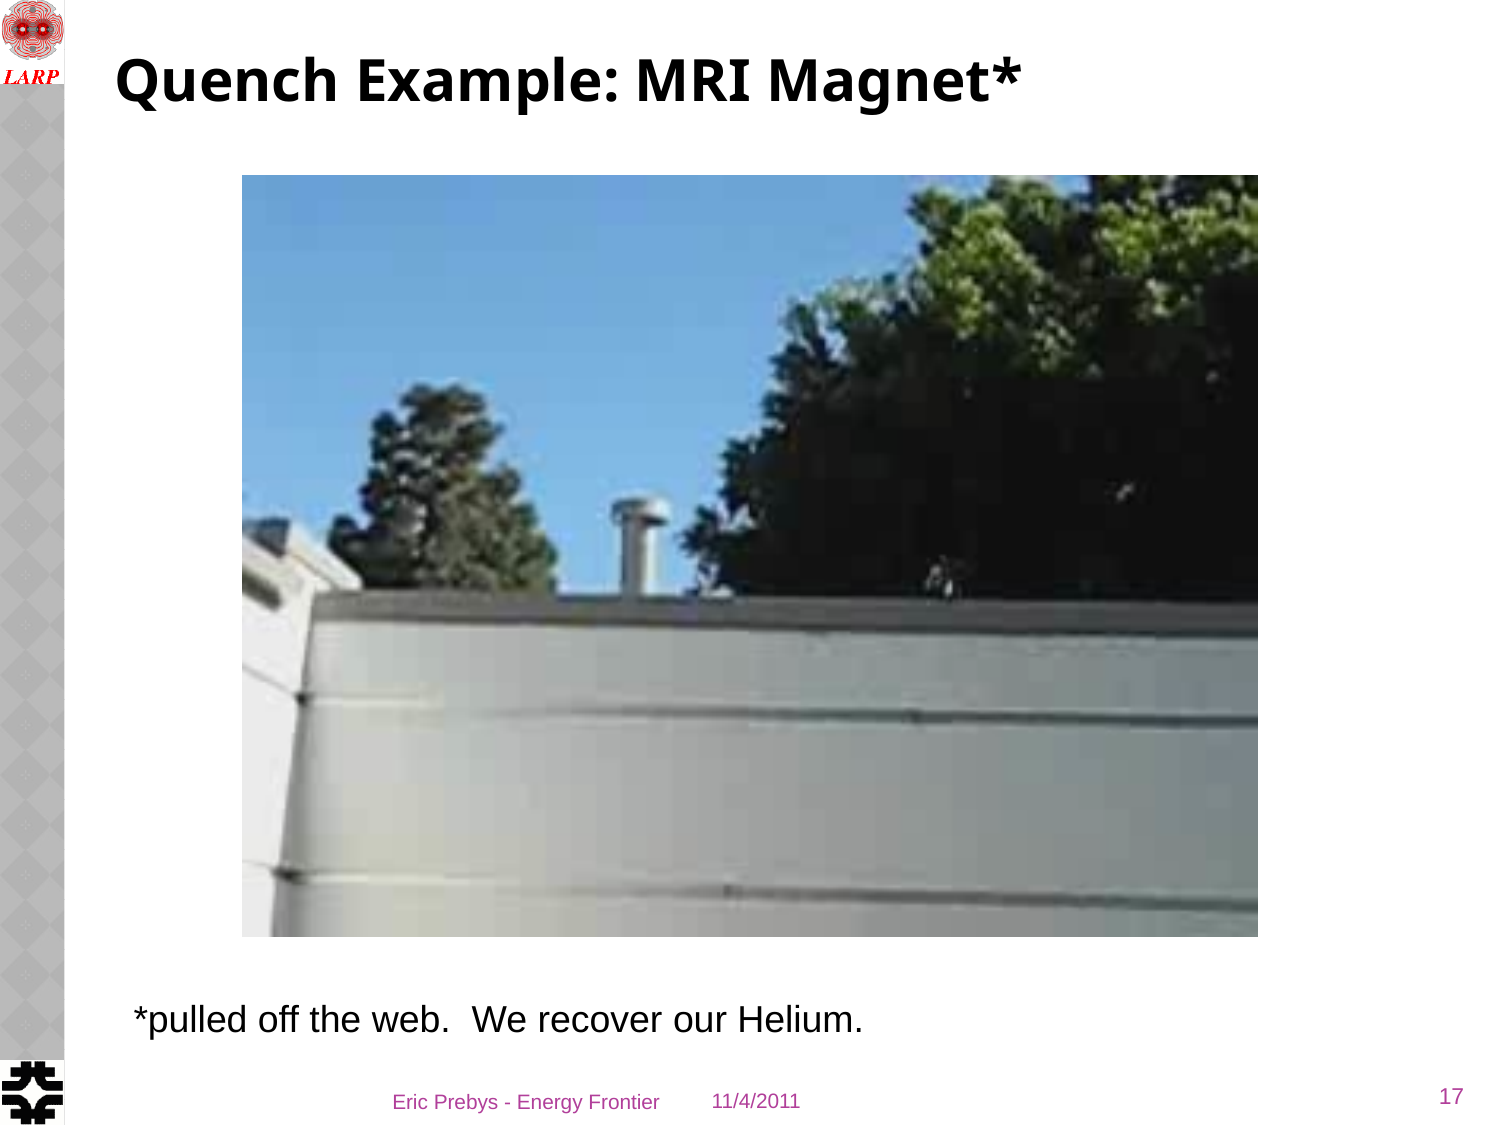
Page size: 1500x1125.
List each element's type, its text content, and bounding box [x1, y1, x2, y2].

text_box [241, 174, 1259, 938]
title Quench Example: MRI Magnet* [107, 37, 1500, 114]
slide_number 17 [1367, 1071, 1465, 1110]
picture [0, 0, 64, 84]
picture [0, 1060, 64, 1125]
footer Eric Prebys - Energy Frontier [75, 1075, 675, 1114]
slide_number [696, 1075, 1025, 1114]
slide_number 45 [0, 0, 65, 1125]
text_box *pulled off the web. We recover our Helium. [118, 987, 900, 1048]
